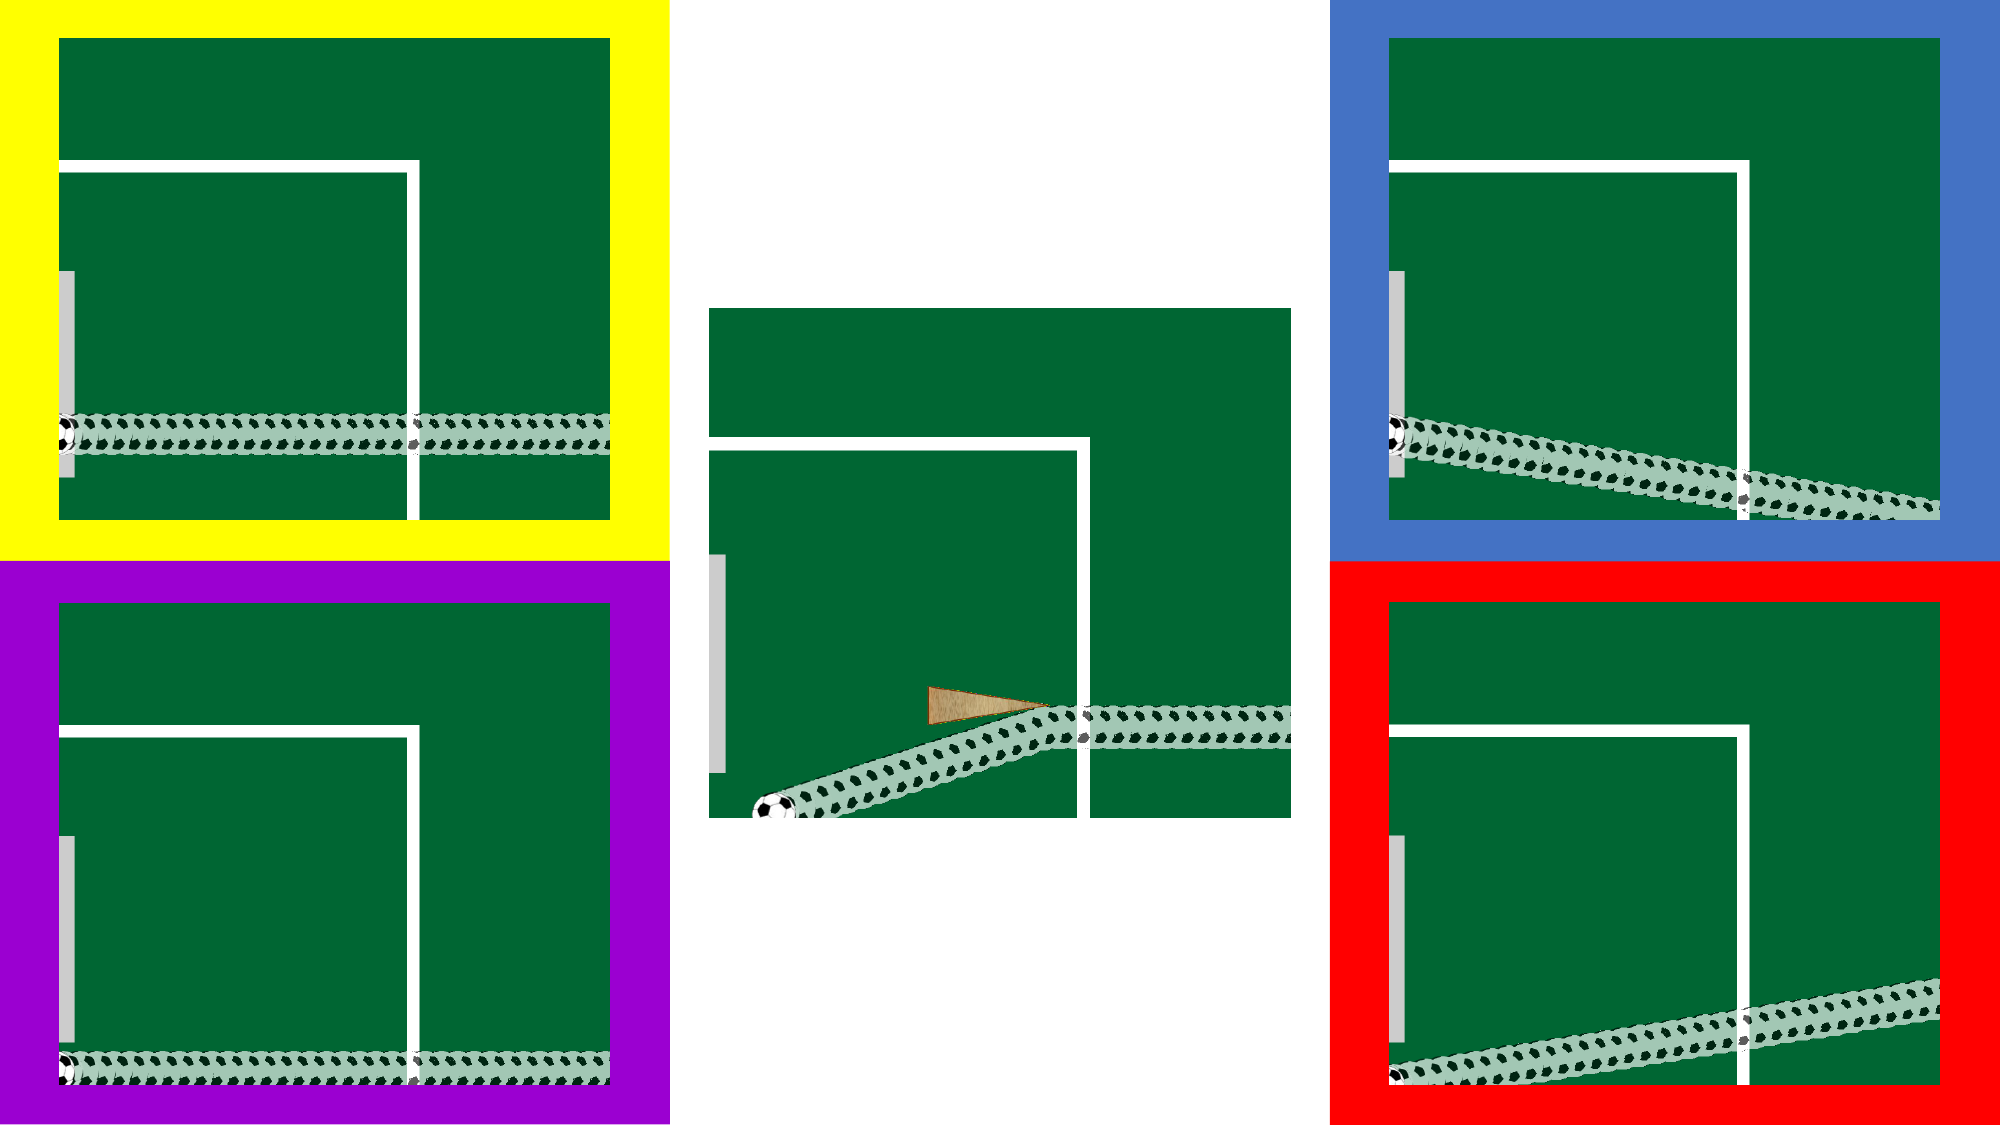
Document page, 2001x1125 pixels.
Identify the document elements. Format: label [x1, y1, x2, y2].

text_box [1329, 561, 2000, 1125]
picture [59, 38, 610, 520]
picture [59, 603, 610, 1085]
picture [1389, 602, 1940, 1085]
text_box [1330, 0, 2000, 561]
picture [1389, 38, 1940, 520]
text_box [0, 0, 670, 560]
text_box [0, 560, 670, 1125]
picture [709, 308, 1291, 818]
